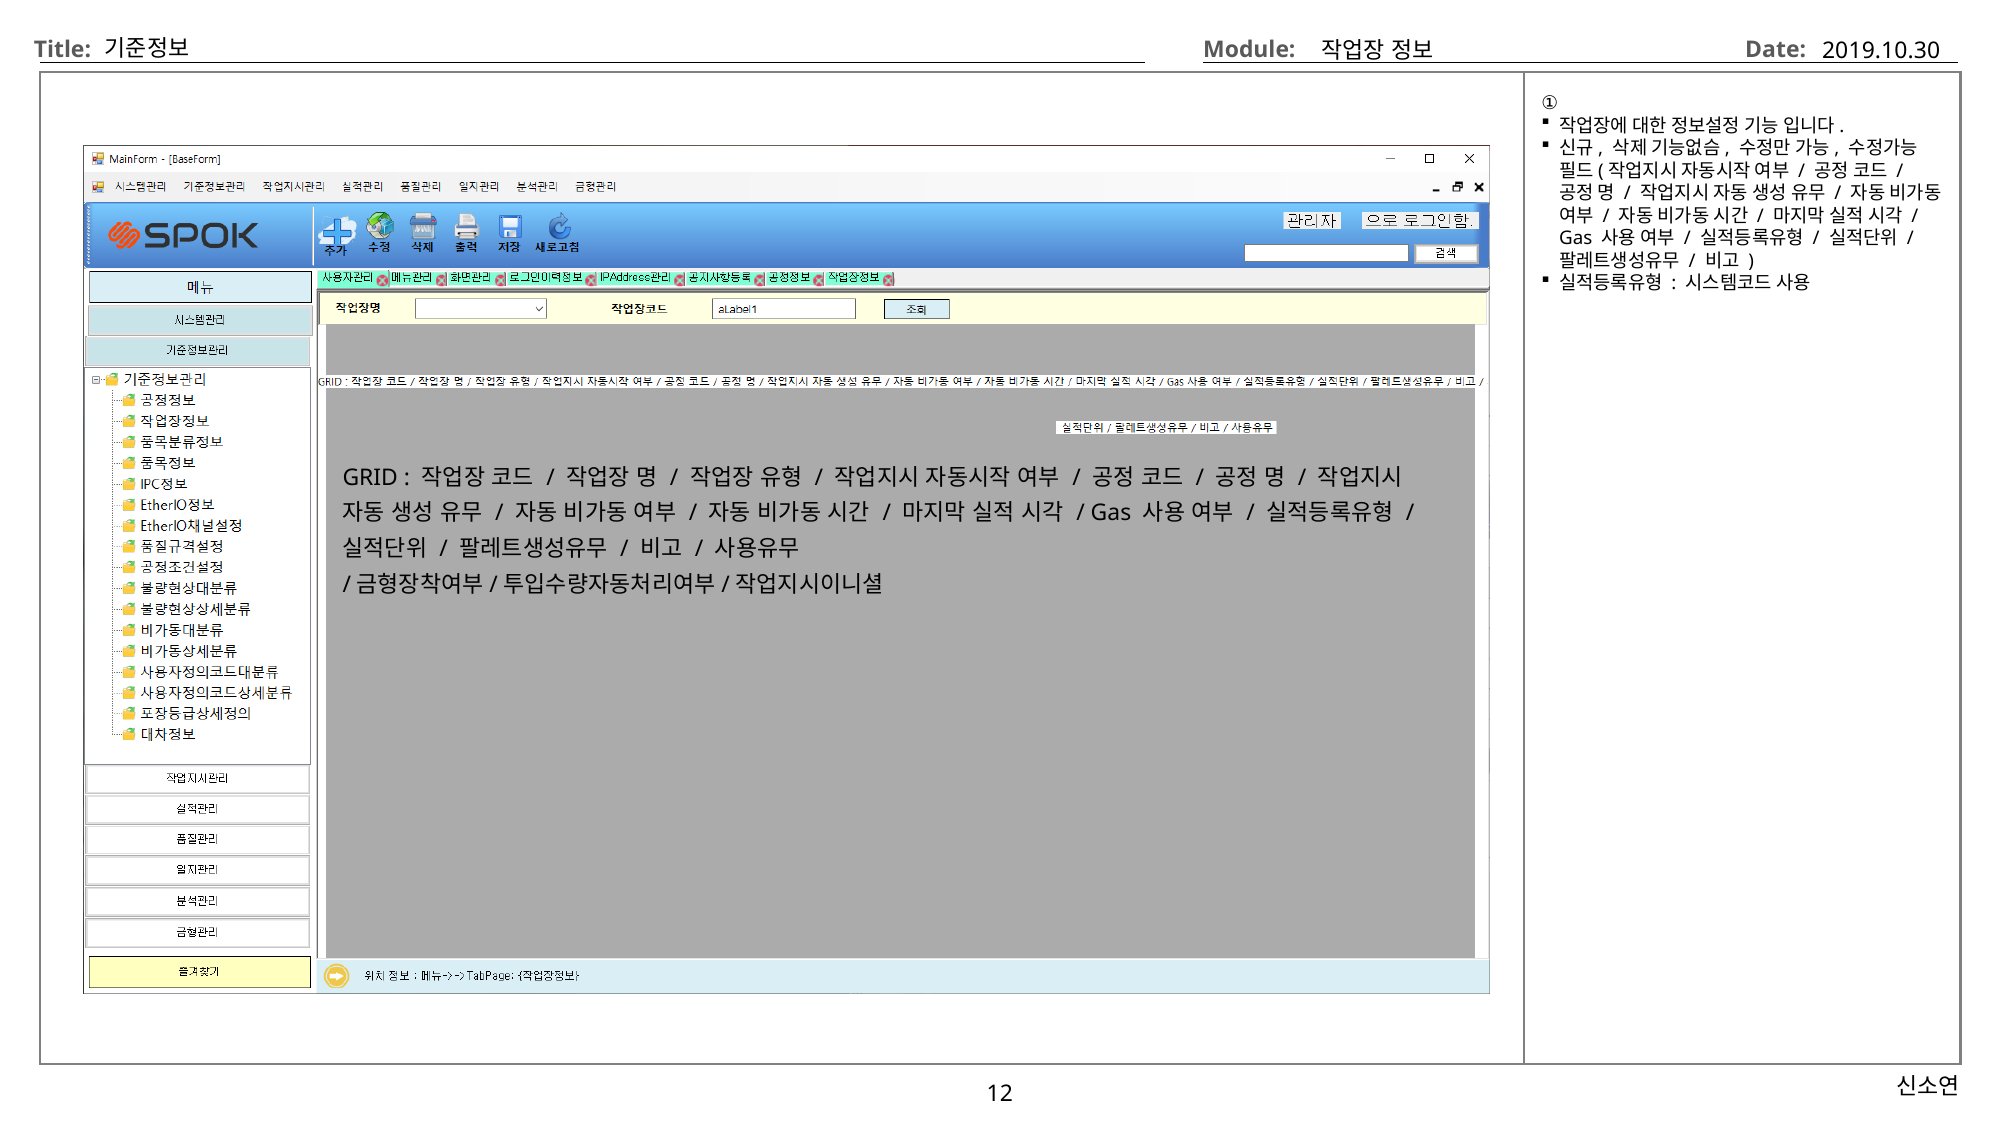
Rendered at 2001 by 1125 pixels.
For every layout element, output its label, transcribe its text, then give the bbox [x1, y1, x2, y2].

list 작업장 정보 [1321, 31, 1651, 67]
list 2019.10.30 [1822, 31, 1990, 67]
picture [83, 145, 1490, 994]
title 기준정보 [104, 29, 1123, 66]
text_box ① 작업장에 대한 정보설정 기능 입니다. 신규, 삭제 기능없슴, 수정만 가능, 수정가능 필드(작업지시 자동시작 여부 / 공정 코드 / 공정 명 / 작업지시 자동 생성 유무 / 자동 비가동 여부 / 자동 비가동 시간 / 마지막 실적 시각 / Gas 사용 여부 / 실적등록유형 / 실적단위 / 팔레트생성유무 / 비고 ) 실적등록유형 : 시스템코드 사용 [1526, 72, 1960, 335]
list 신소연 [1526, 1067, 1960, 1103]
